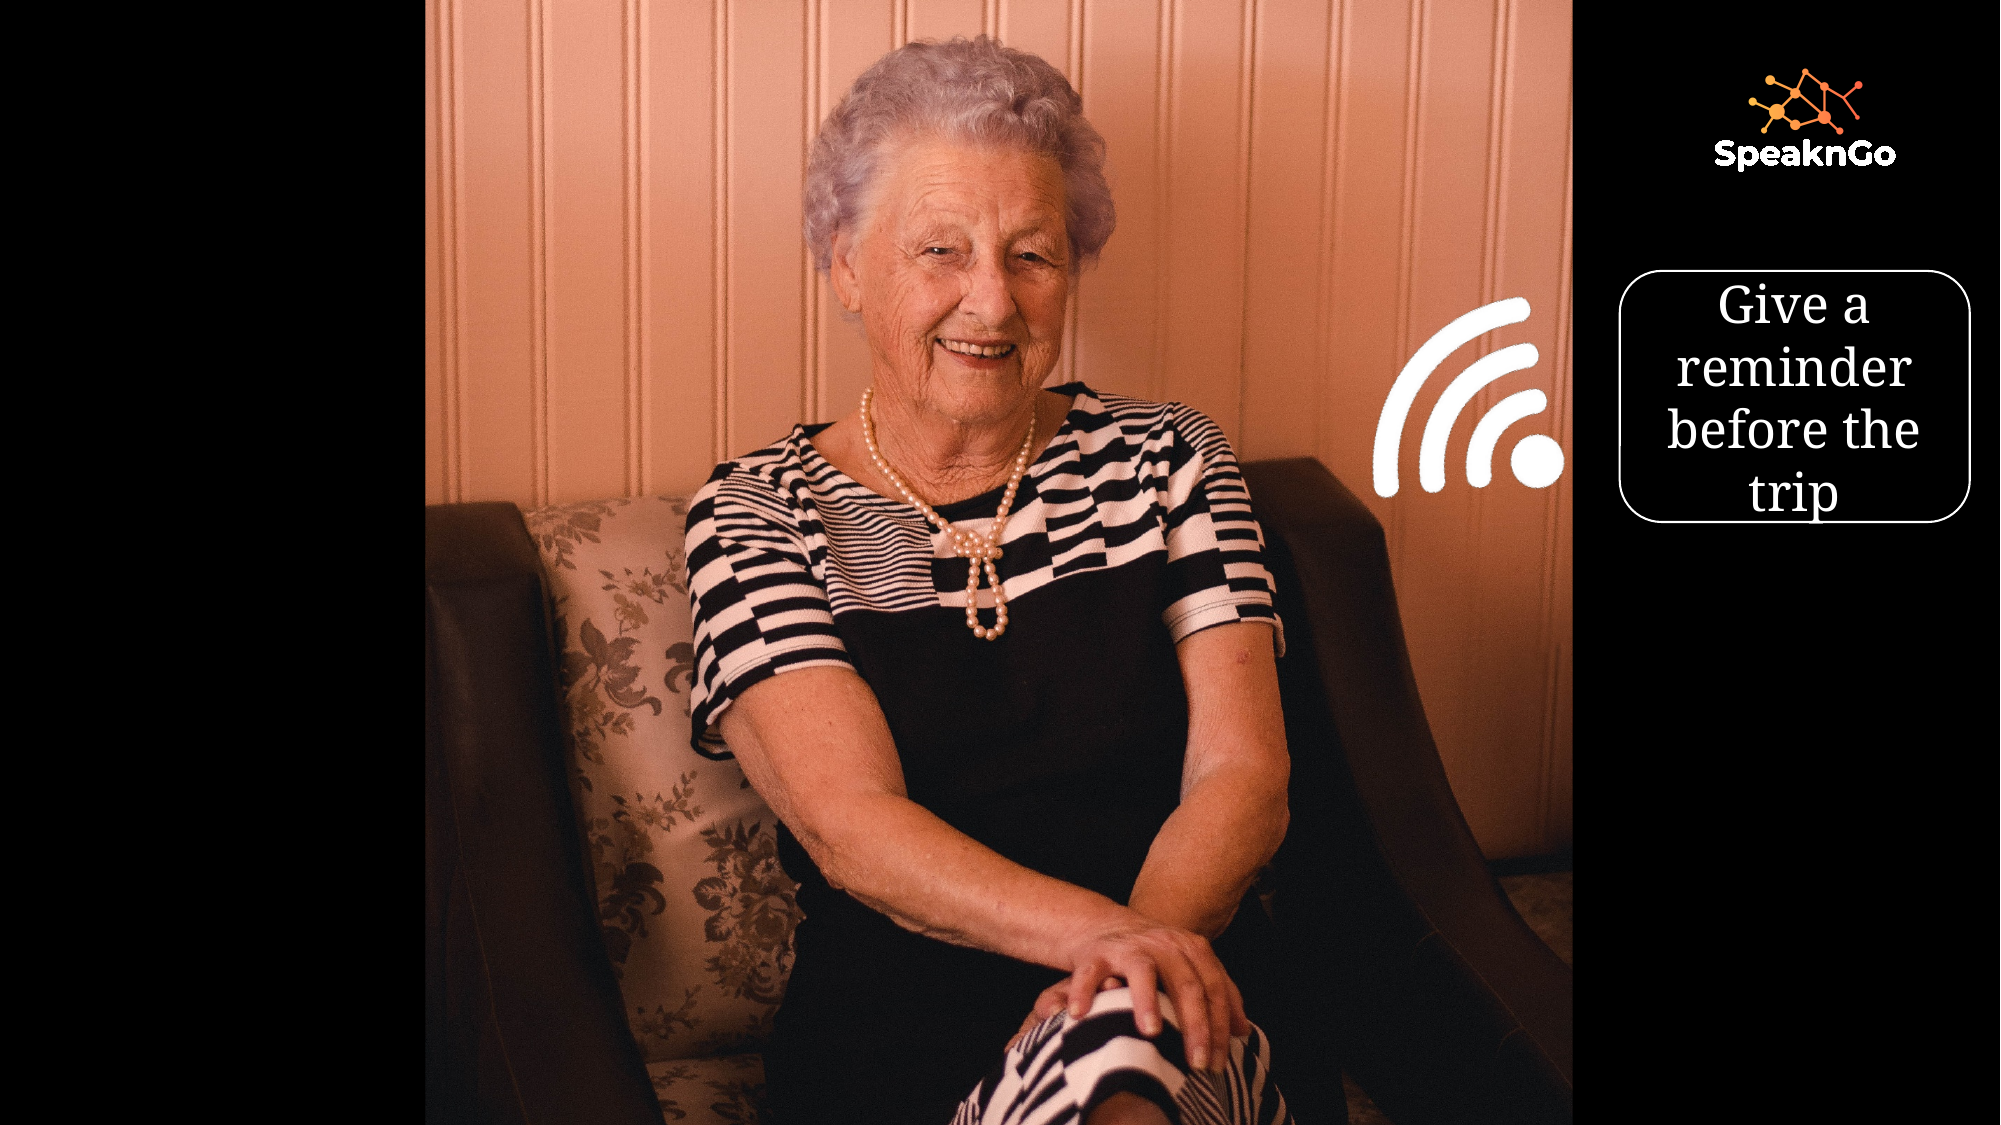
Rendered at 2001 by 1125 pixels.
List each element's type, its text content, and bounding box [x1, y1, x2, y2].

text_box Give a reminder before the trip [1713, 269, 1971, 524]
picture [425, 0, 1904, 1125]
